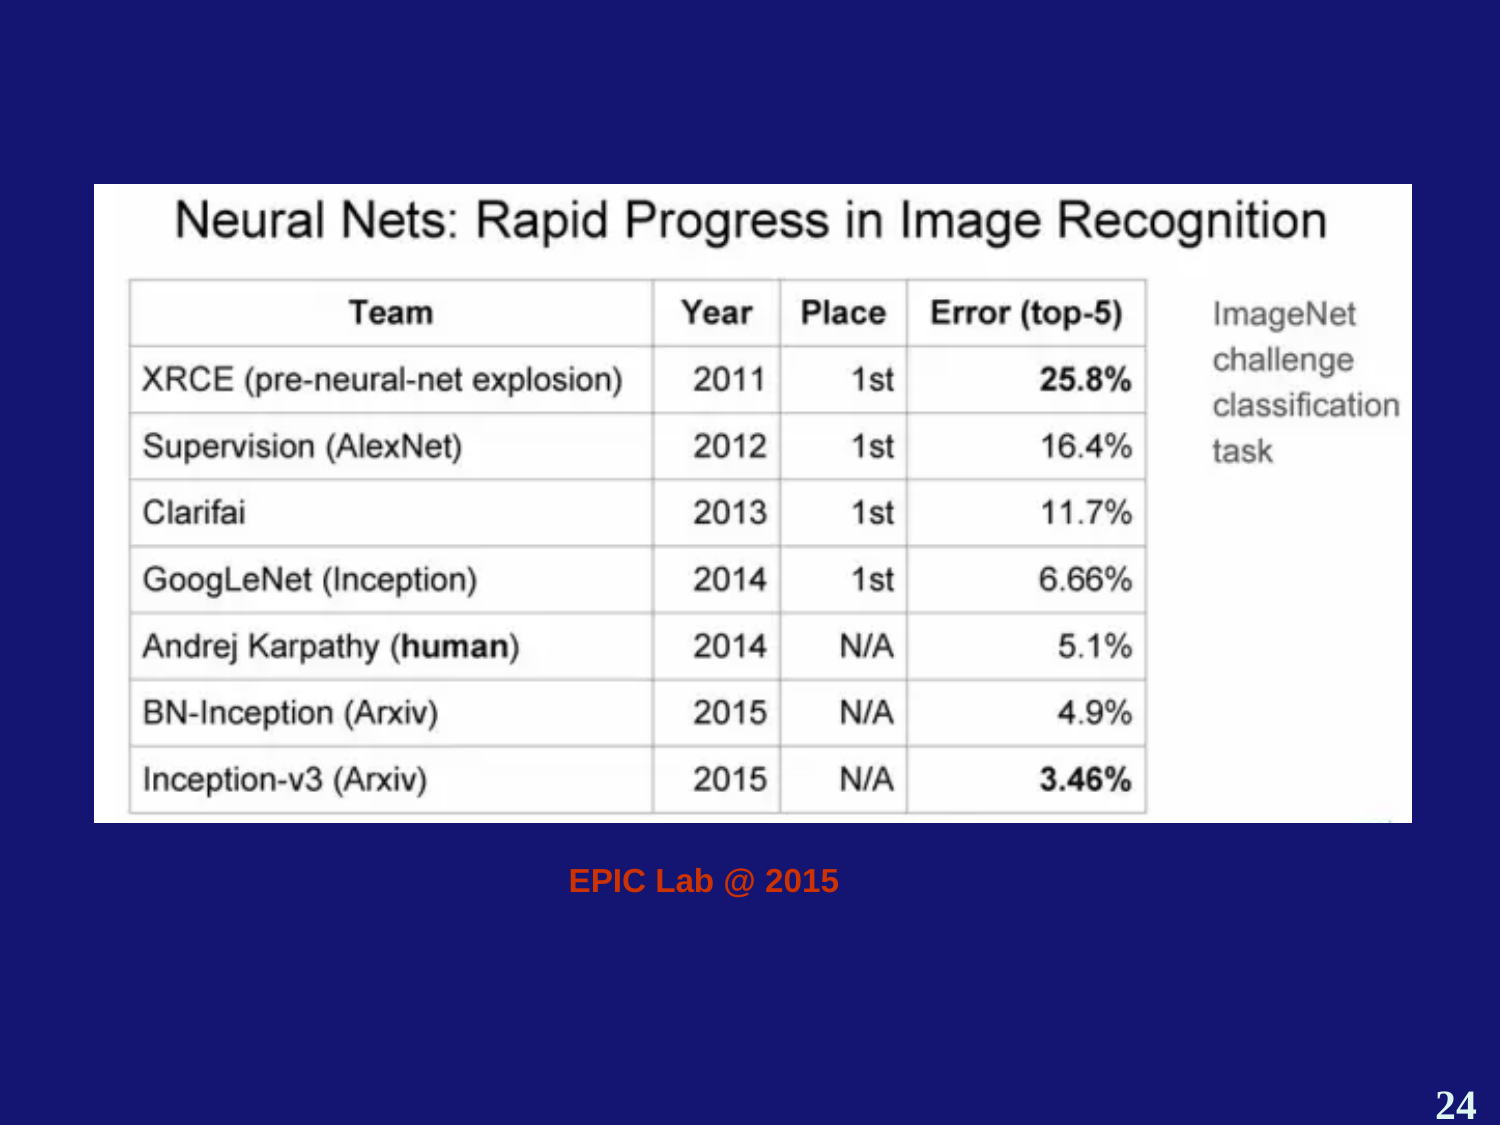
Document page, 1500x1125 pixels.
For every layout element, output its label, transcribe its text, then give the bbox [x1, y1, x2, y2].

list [94, 184, 1412, 823]
footer EPIC Lab @ 2015 [141, 851, 1267, 891]
